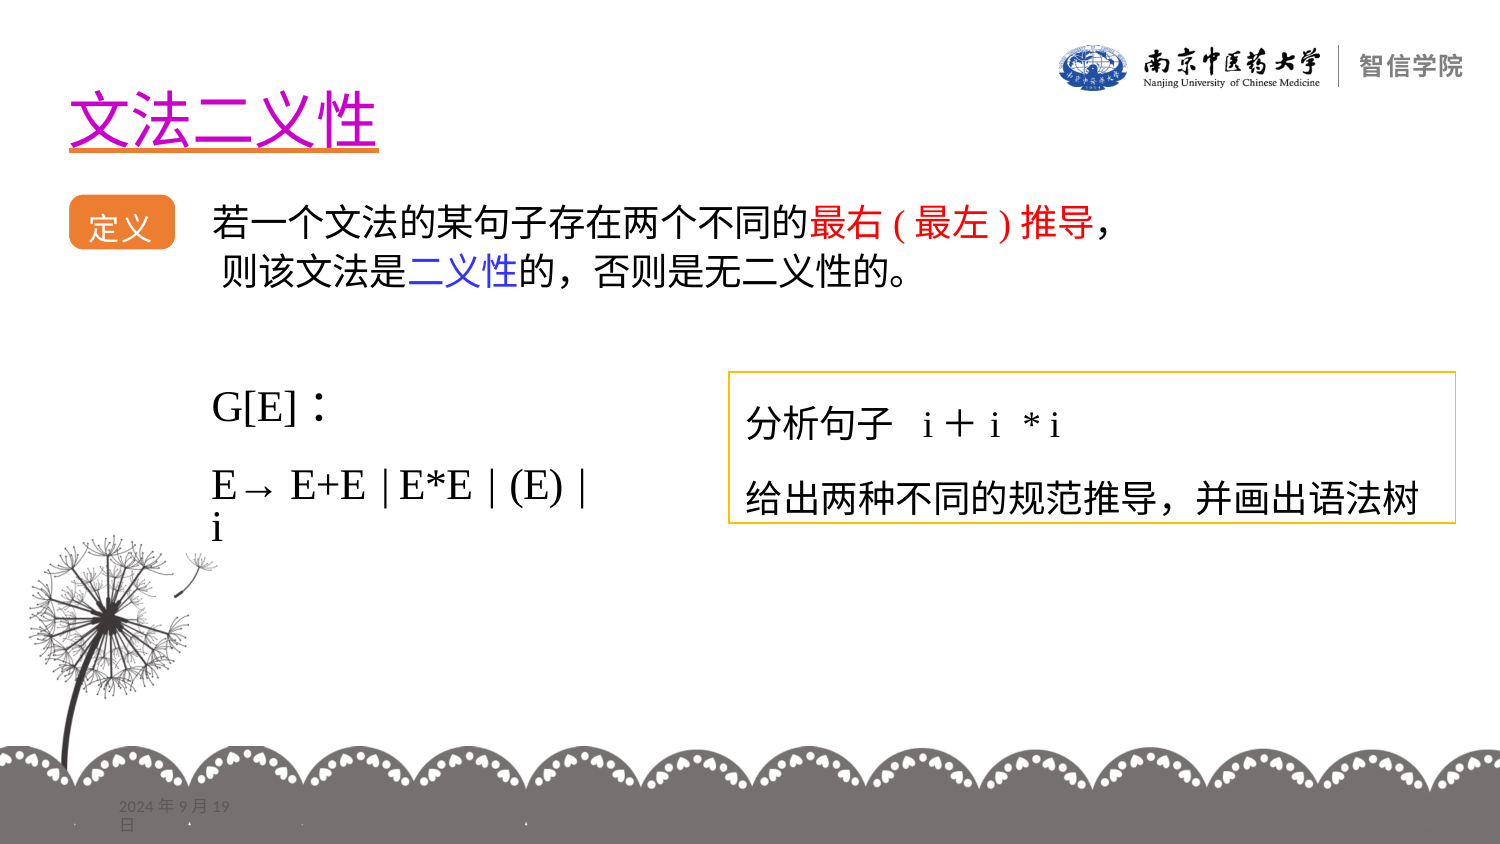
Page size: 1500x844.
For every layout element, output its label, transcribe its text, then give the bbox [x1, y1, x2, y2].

table_header 分析句子 i＋i * i 给出两种不同的规范推导，并画出语法树 [730, 373, 1455, 522]
text_box 定义 [67, 192, 177, 252]
picture [0, 534, 1500, 844]
text_box 若一个文法的某句子存在两个不同的最右(最左)推导， 则该文法是二义性的，否则是无二义性的。 [210, 192, 1095, 295]
picture [1059, 45, 1320, 91]
text_box 文法二义性 [66, 83, 1315, 163]
text_box G[E]： E→ E+E | E*E | (E) | i [209, 379, 608, 511]
text_box 智信学院 [1357, 50, 1468, 84]
